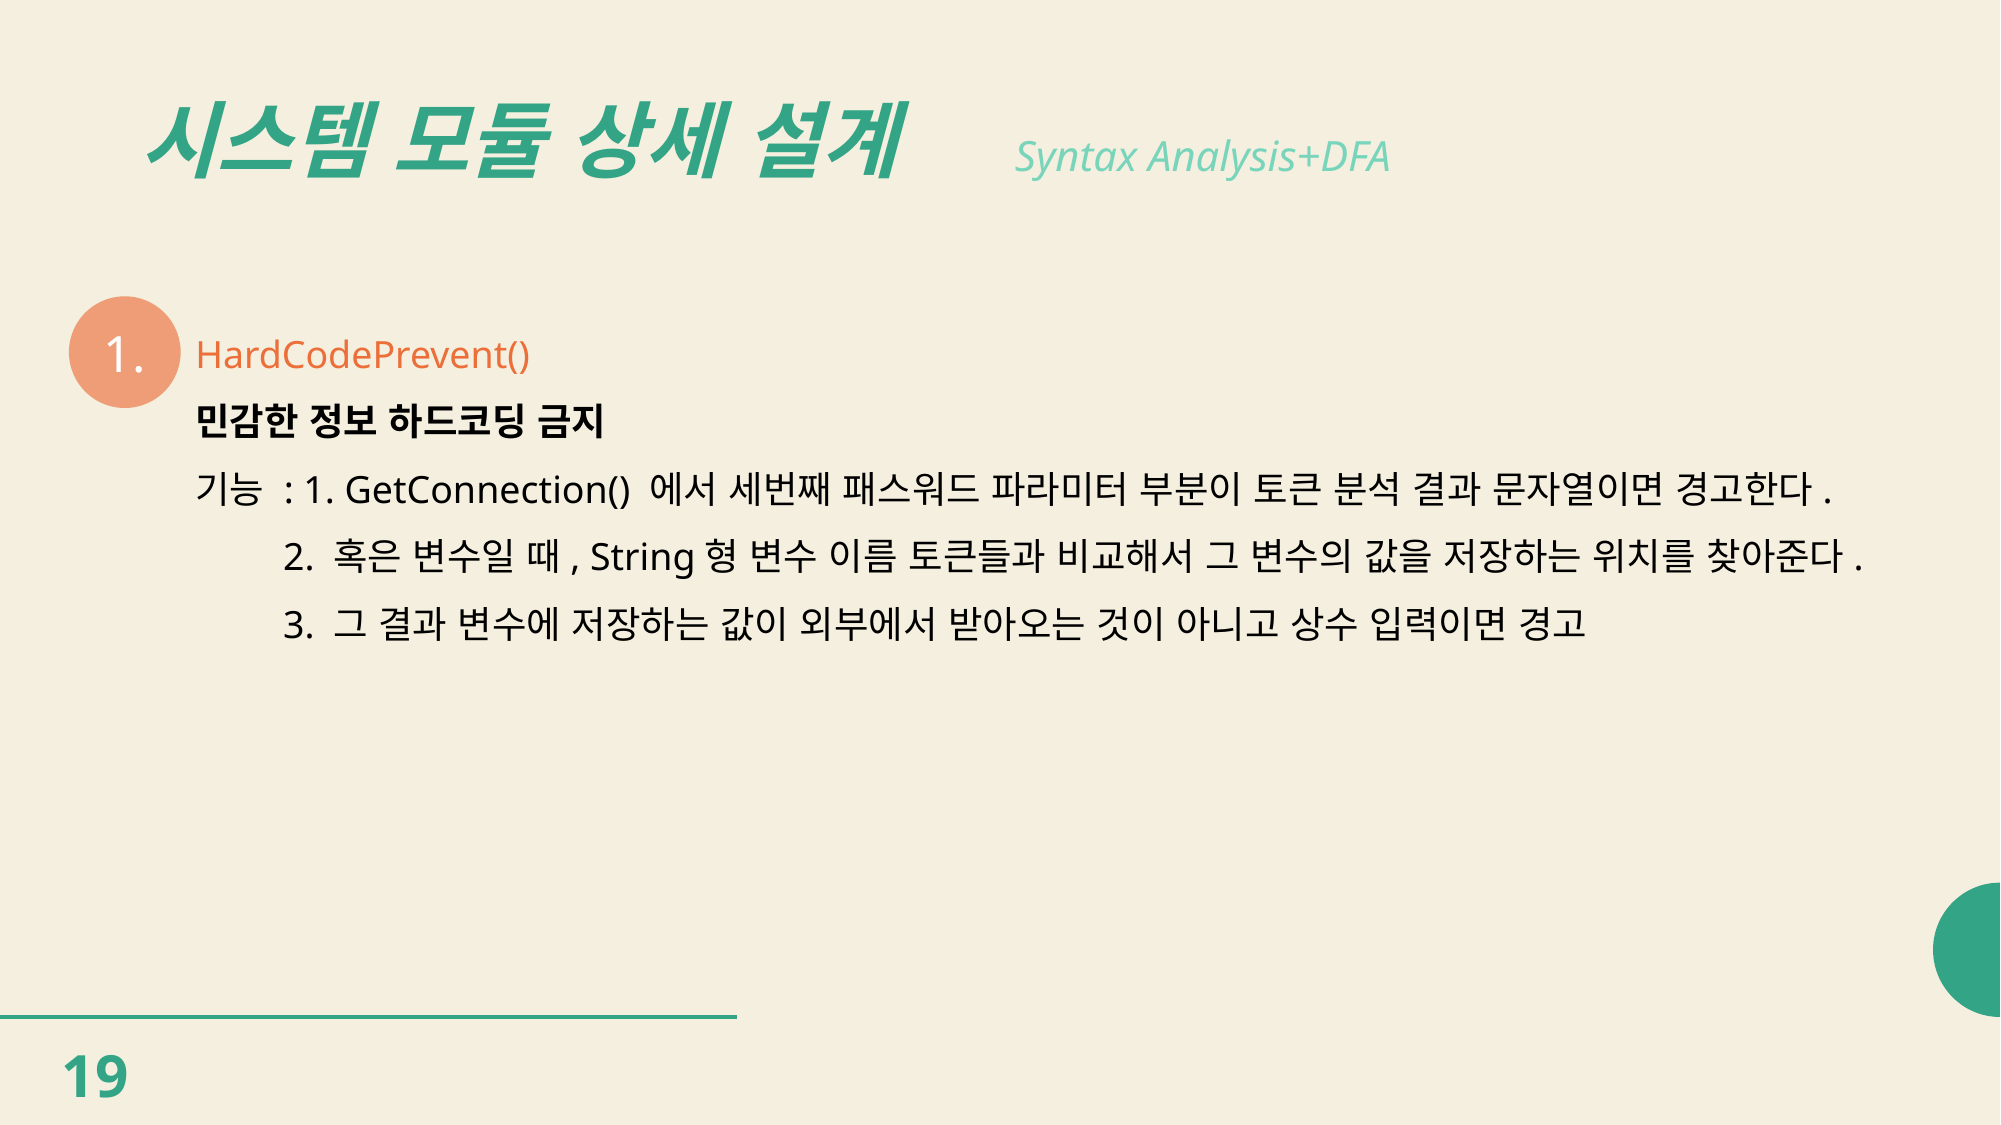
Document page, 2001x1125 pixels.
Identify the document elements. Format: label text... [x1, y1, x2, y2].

title 시스템 모듈 상세 설계 [125, 91, 981, 211]
text_box 19 [47, 1031, 148, 1117]
list Syntax Analysis+DFA [999, 122, 2000, 211]
text_box HardCodePrevent() 민감한 정보 하드코딩 금지 기능 : 1. GetConnection() 에서 세번째 패스워드 파라미터 부분이 토큰 분석 결과 문자열이면 경고한다. 2. 혹은 변수일 때, String형 변수 이름 토큰들과 비교해서 그 변수의 값을 저장하는 위치를 찾아준다. 3. 그 결과 변수에 저장하는 값이 외부에서 받아오는 것이 아니고 상수 입력이면 경고 [180, 300, 1944, 721]
text_box 1. [67, 295, 182, 410]
